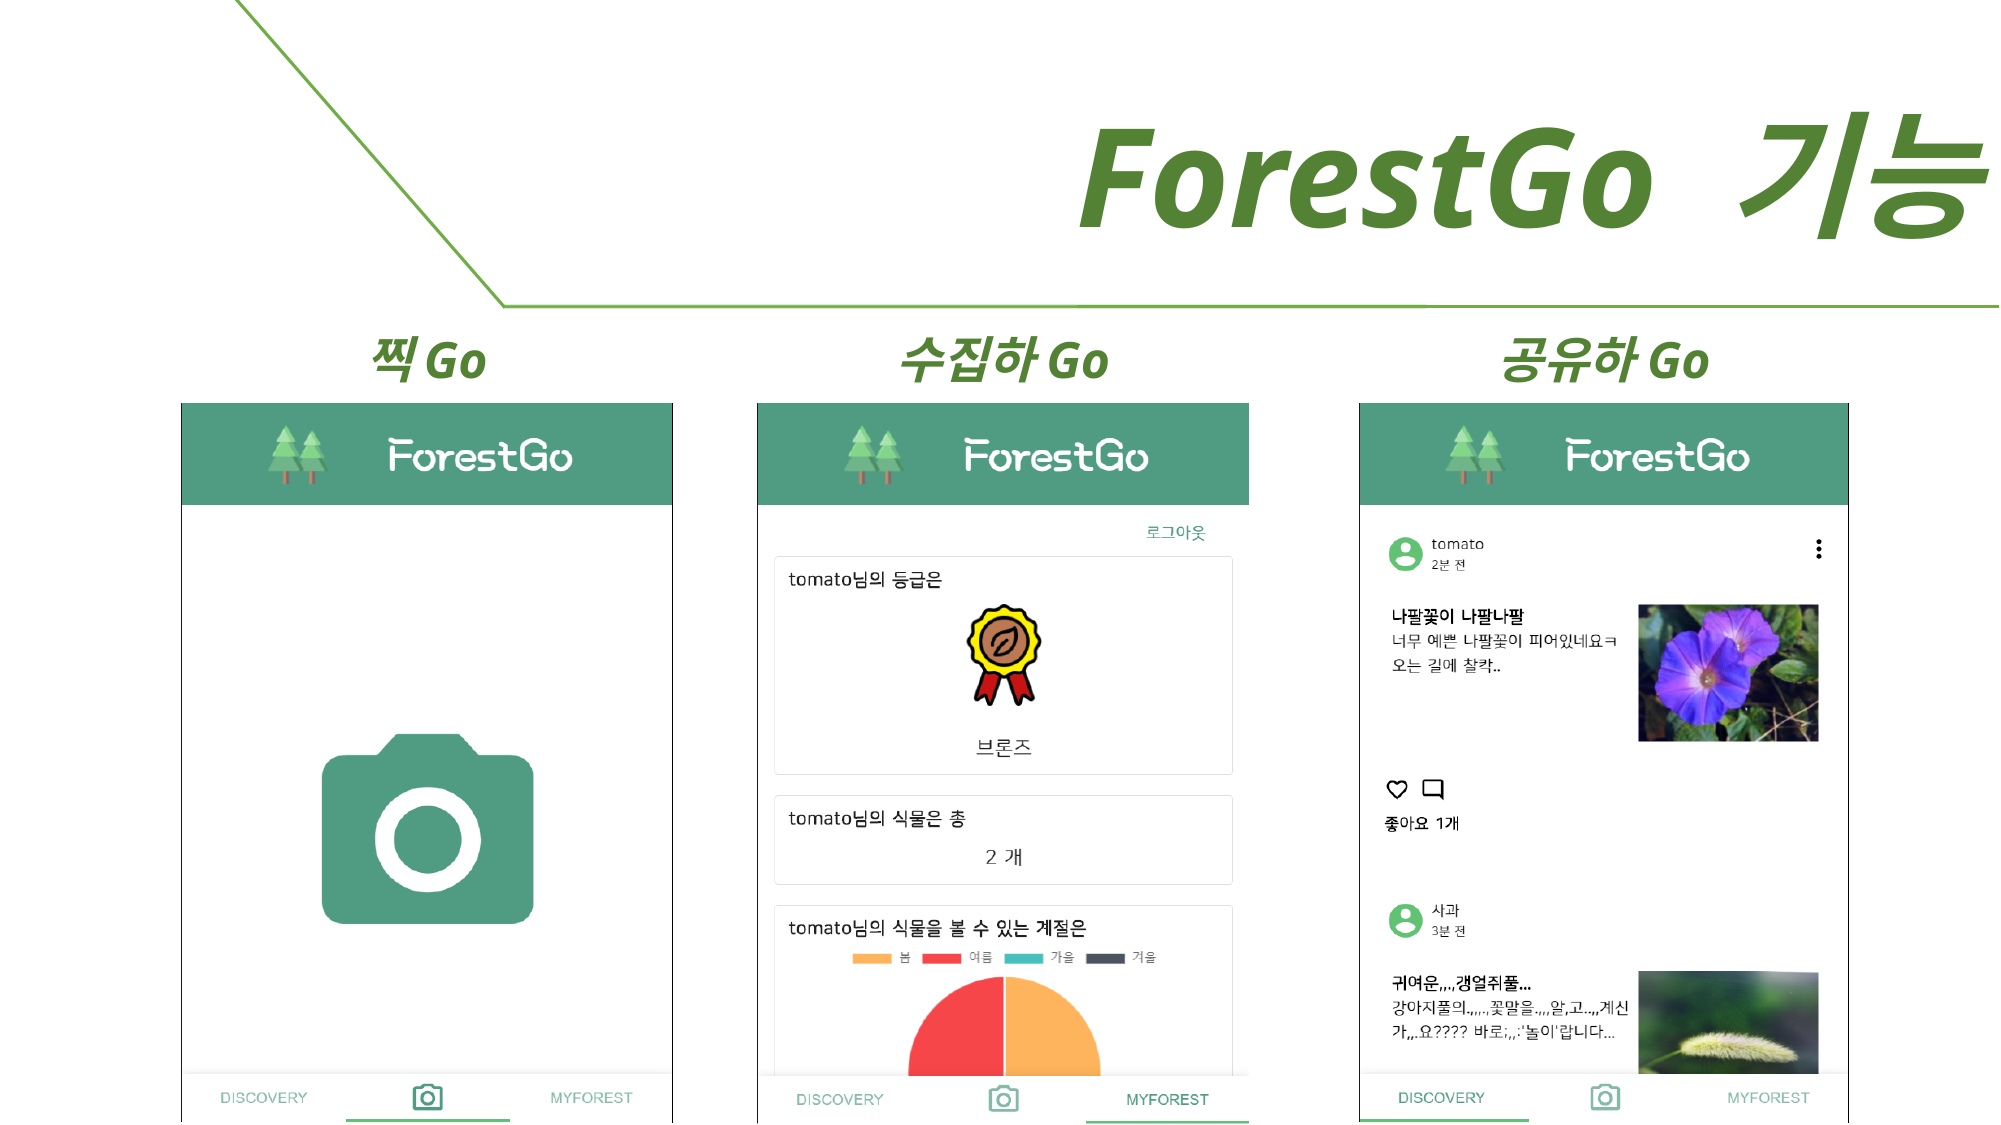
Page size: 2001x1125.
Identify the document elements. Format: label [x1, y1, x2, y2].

text_box [232, 0, 505, 308]
picture [0, 0, 2000, 1125]
